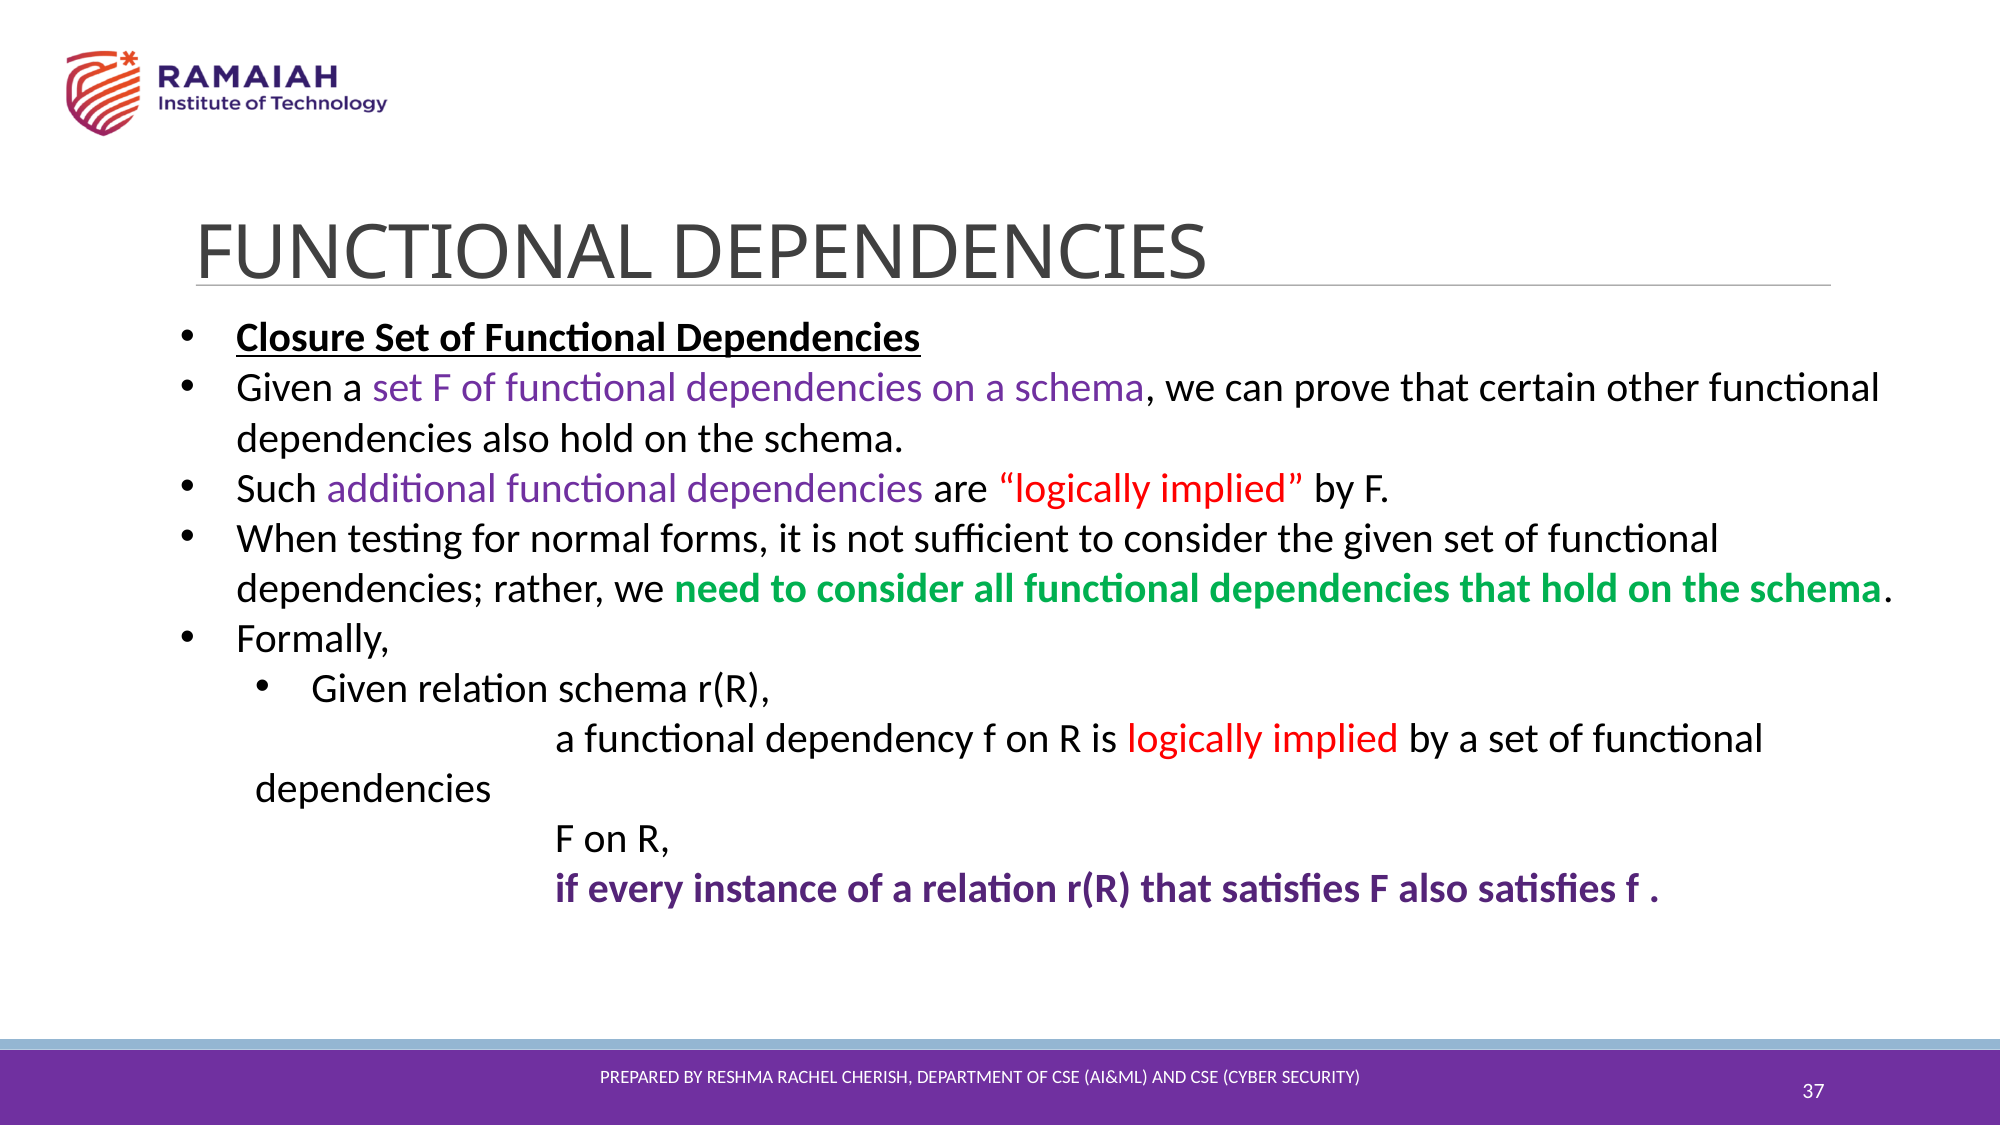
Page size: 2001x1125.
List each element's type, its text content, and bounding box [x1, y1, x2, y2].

text_box Closure Set of Functional Dependencies Given a set F of functional dependencies on a schema, we can prove that certain other functional dependencies also hold on the schema. Such additional functional dependencies are “logically implied” by F. When testing for normal forms, it is not sufficient to consider the given set of functional dependencies; rather, we need to consider all functional dependencies that hold on the schema. Formally, Given relation schema r(R), a functional dependency f on R is logically implied by a set of functional dependencies F on R, if every instance of a relation r(R) that satisfies F also satisfies f . [180, 302, 1964, 1015]
text_box Prepared By reshma Rachel cherish, Department of CSE (ai&ml) and CSE (Cyber security) [584, 1068, 1376, 1125]
text_box FUNCTIONAL DEPENDENCIES [180, 142, 1830, 302]
text_box 37 [1624, 1059, 1840, 1120]
picture [28, 5, 429, 166]
